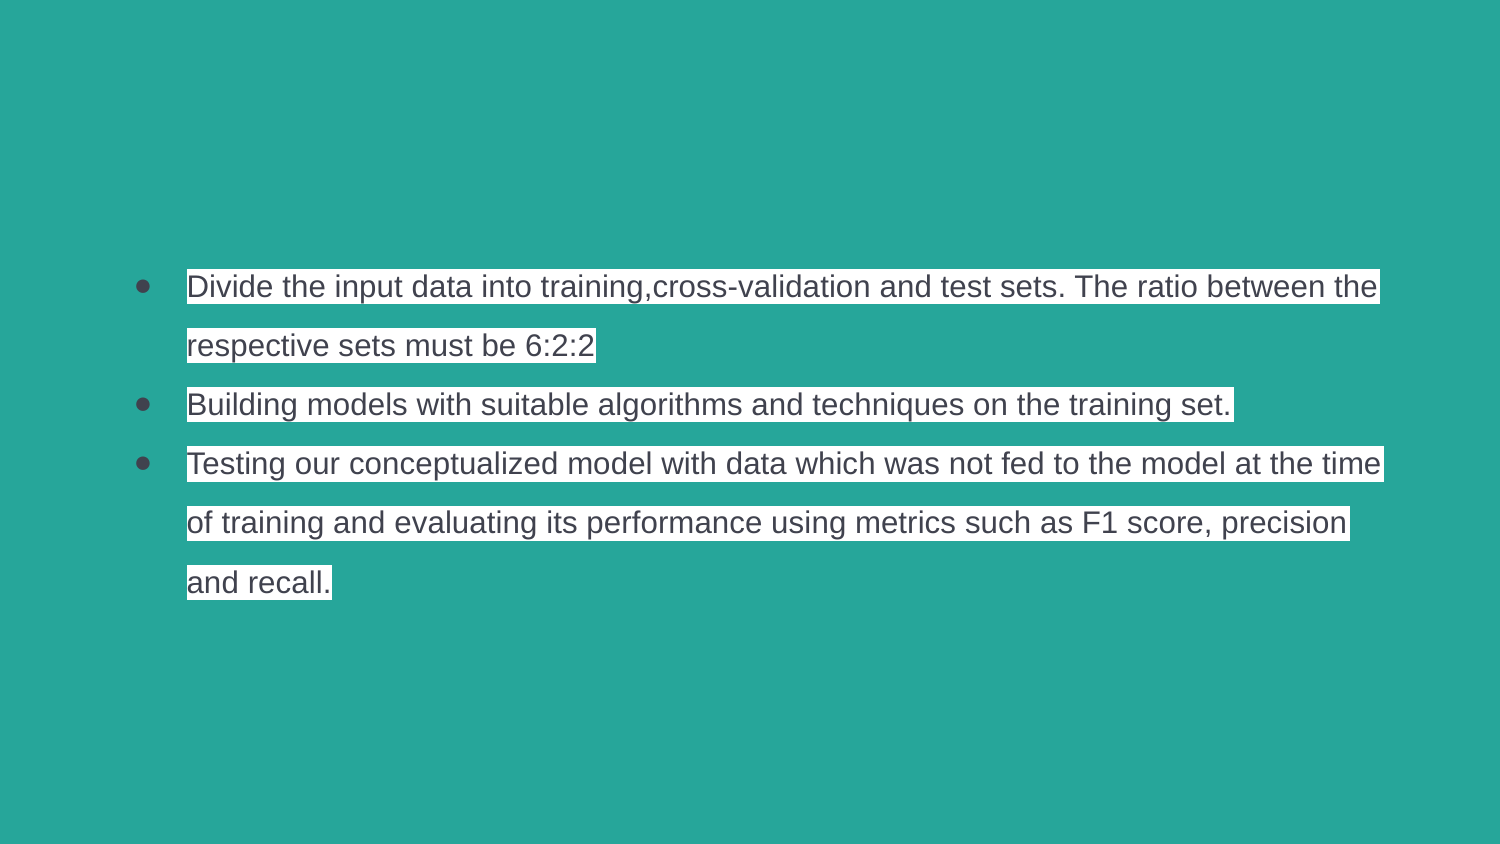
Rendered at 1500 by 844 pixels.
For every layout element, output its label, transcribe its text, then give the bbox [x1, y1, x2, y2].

title Divide the input data into training,cross-validation and test sets. The ratio between the respective sets must be 6:2:2 Building models with suitable algorithms and techniques on the training set. Testing our conceptualized model with data which was not fed to the model at the time of training and evaluating its performance using metrics such as F1 score, precision and recall. [59, 77, 1412, 767]
